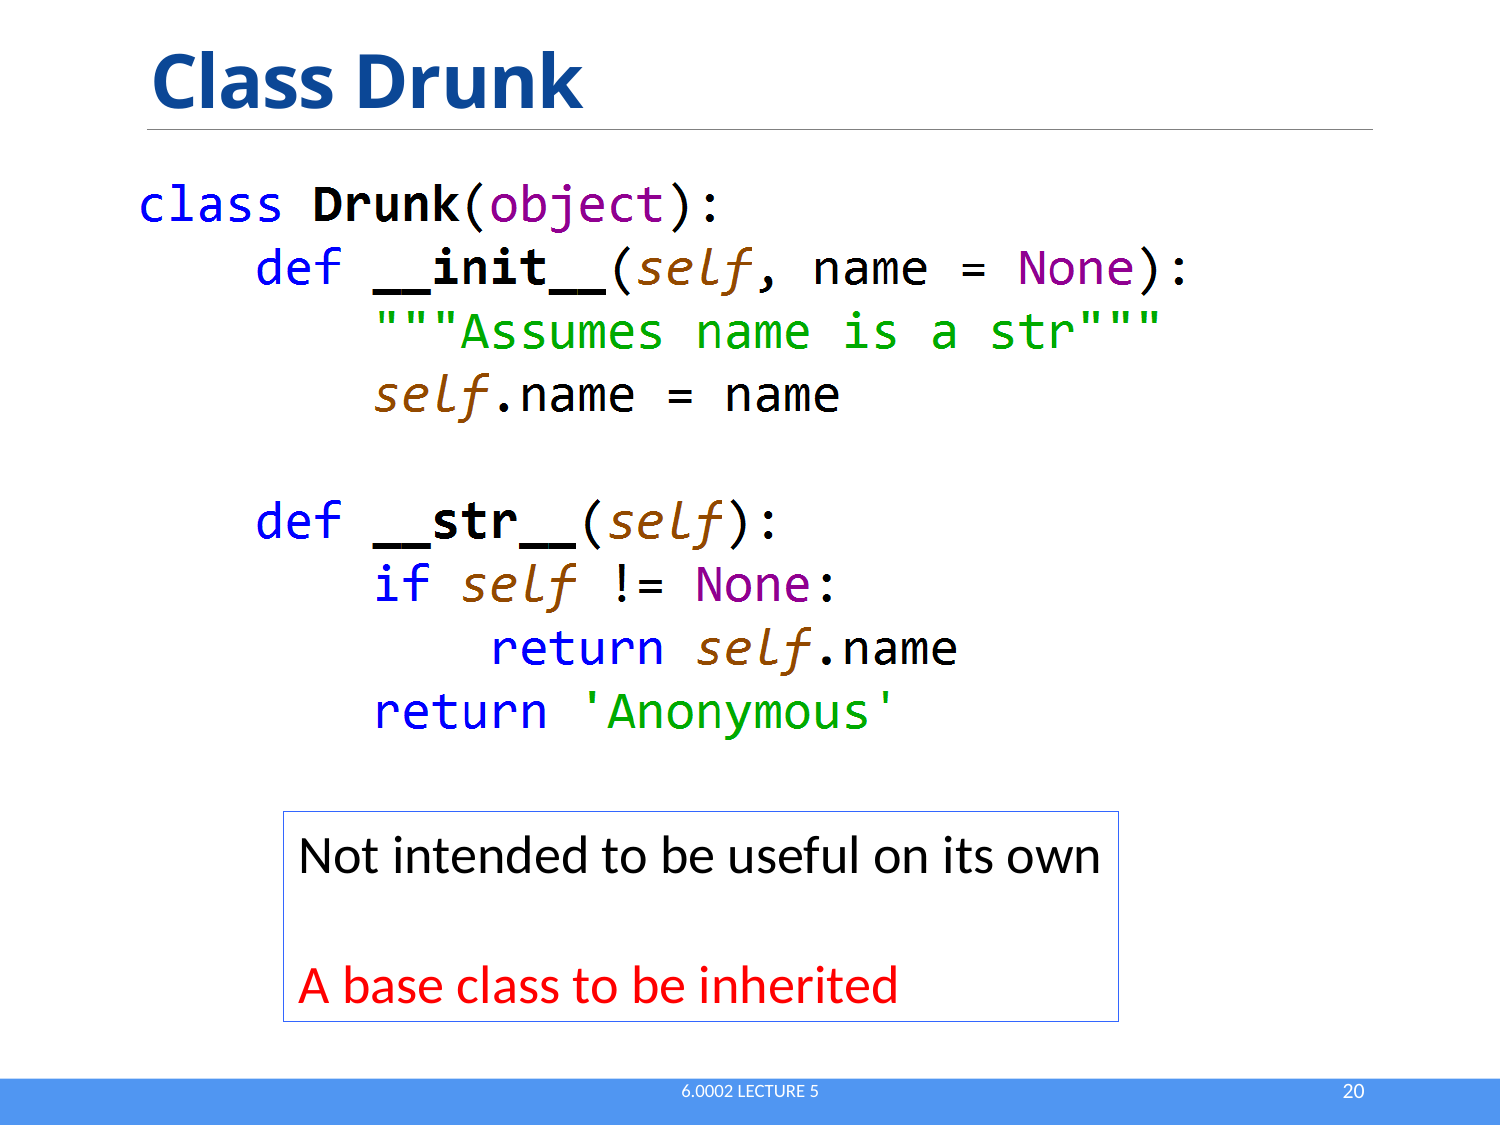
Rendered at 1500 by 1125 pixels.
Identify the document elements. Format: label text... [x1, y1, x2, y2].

slide_number 20 [1218, 1059, 1380, 1120]
title Class Drunk [135, 18, 1373, 132]
text_box Not intended to be useful on its own A base class to be inherited [283, 811, 1119, 1022]
picture [130, 167, 1219, 755]
footer 6.0002 Lecture 5 [453, 1059, 1047, 1120]
